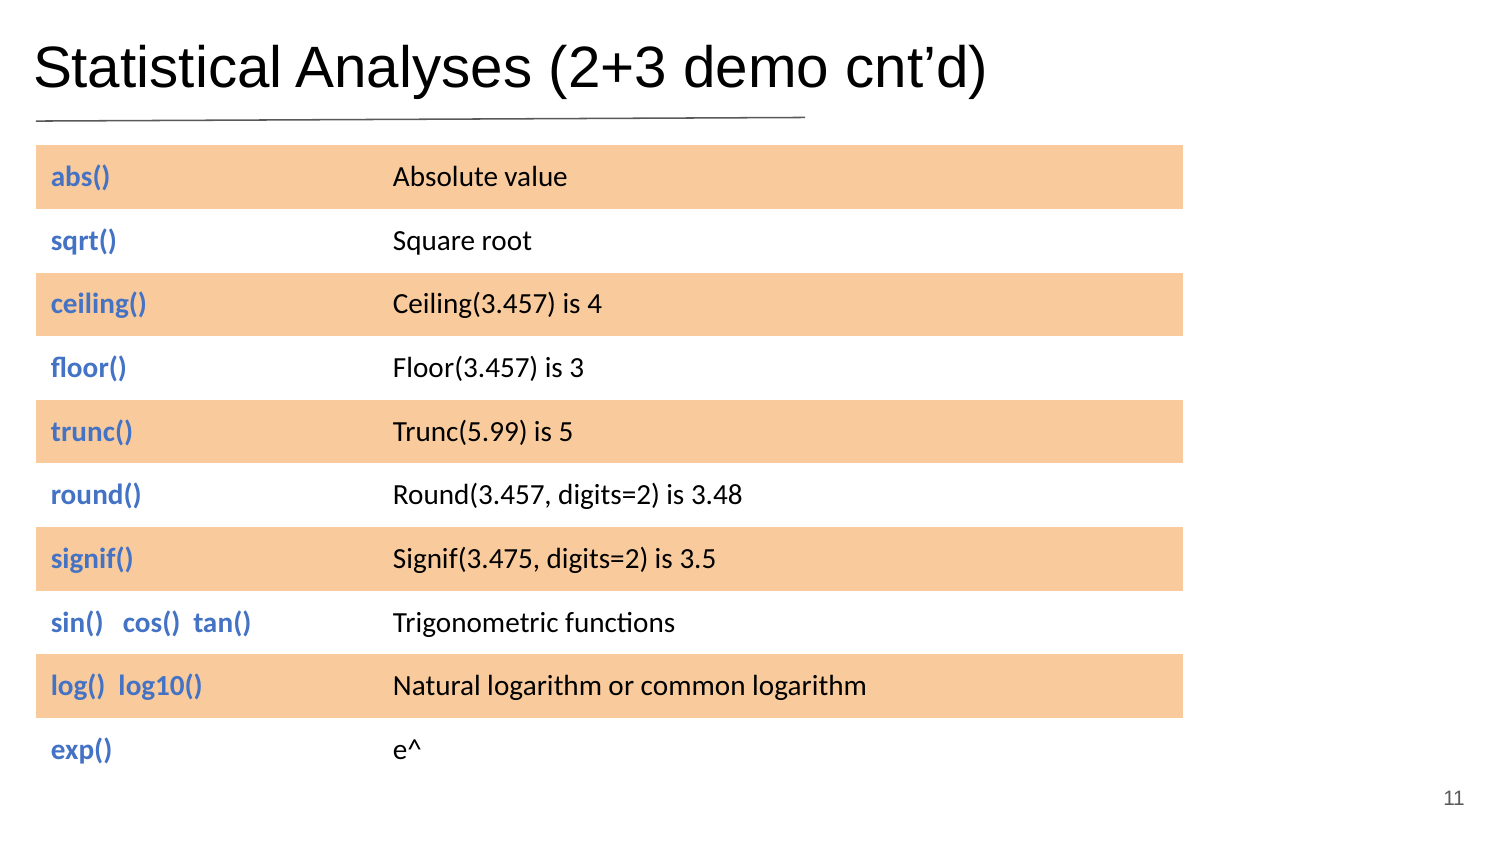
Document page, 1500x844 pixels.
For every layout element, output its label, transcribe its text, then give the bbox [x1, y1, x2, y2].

table_header abs() [36, 145, 378, 209]
table_cell trunc() [36, 400, 378, 463]
table_header Absolute value [378, 145, 1183, 209]
table_cell Round(3.457, digits=2) is 3.48 [378, 463, 1183, 527]
table_cell Trigonometric functions [378, 591, 1183, 654]
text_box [35, 117, 806, 122]
table_cell Signif(3.475, digits=2) is 3.5 [378, 527, 1183, 591]
table_cell floor() [36, 336, 378, 400]
table_cell Ceiling(3.457) is 4 [378, 273, 1183, 336]
table_cell Natural logarithm or common logarithm [378, 654, 1183, 718]
table_cell e^ [378, 718, 1183, 781]
table_cell Trunc(5.99) is 5 [378, 400, 1183, 463]
table_cell Square root [378, 209, 1183, 273]
table_cell Floor(3.457) is 3 [378, 336, 1183, 400]
title Statistical Analyses (2+3 demo cnt’d) [18, 14, 1416, 109]
table_cell ceiling() [36, 273, 378, 336]
table_cell signif() [36, 527, 378, 591]
table_cell sin() cos() tan() [36, 591, 378, 654]
table_cell log() log10() [36, 654, 378, 718]
slide_number ‹#› [1389, 764, 1480, 830]
table_cell sqrt() [36, 209, 378, 273]
table_cell exp() [36, 718, 378, 781]
table_cell round() [36, 463, 378, 527]
